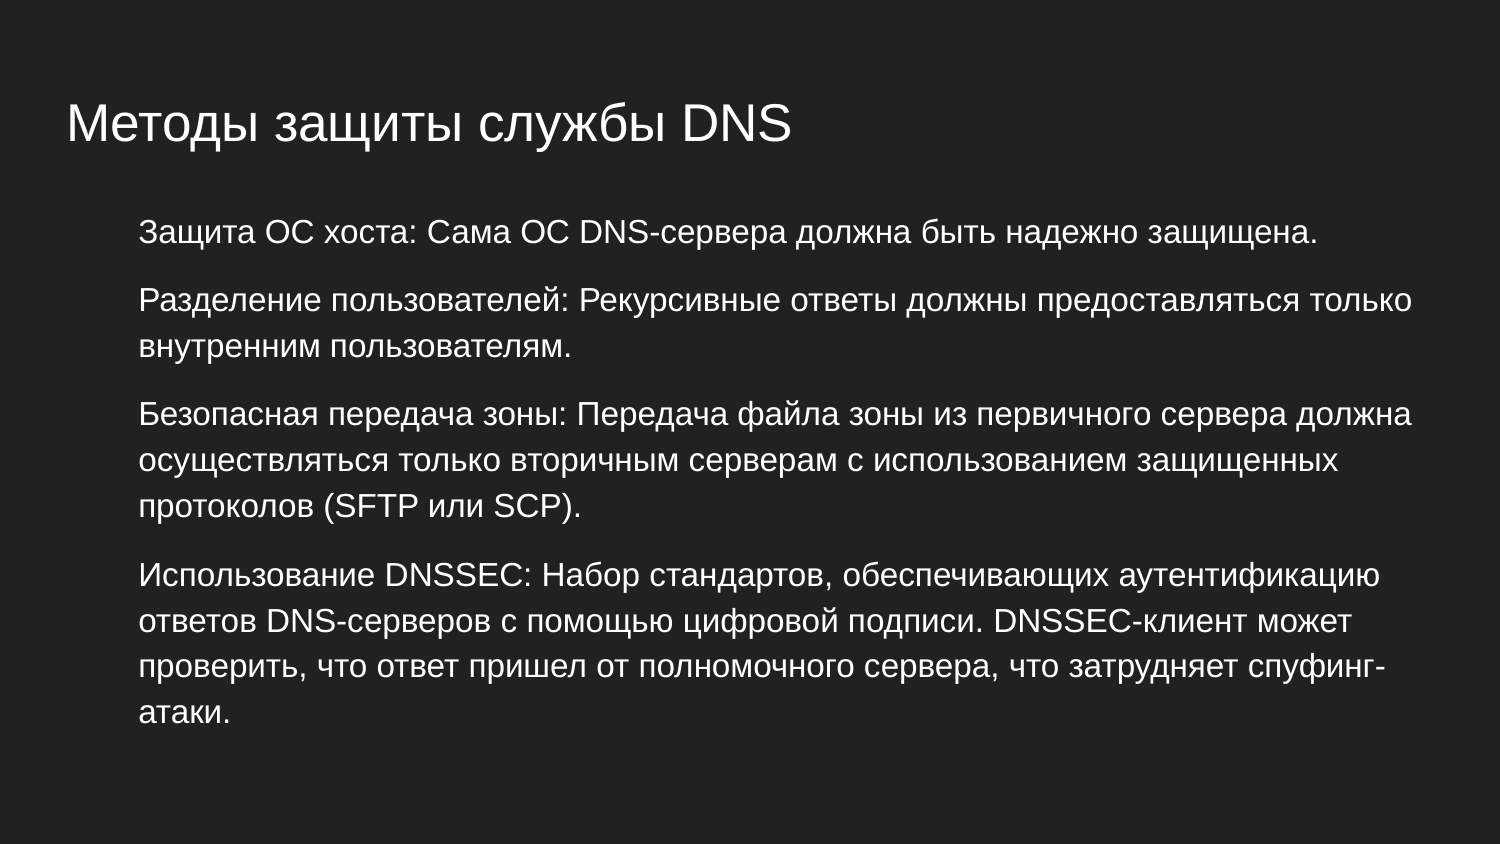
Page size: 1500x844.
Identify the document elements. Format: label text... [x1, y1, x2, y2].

list Защита ОС хоста: Сама ОС DNS-сервера должна быть надежно защищена. Разделение пользователей: Рекурсивные ответы должны предоставляться только внутренним пользователям. Безопасная передача зоны: Передача файла зоны из первичного сервера должна осуществляться только вторичным серверам с использованием защищенных протоколов (SFTP или SCP). Использование DNSSEC: Набор стандартов, обеспечивающих аутентификацию ответов DNS-серверов с помощью цифровой подписи. DNSSEC-клиент может проверить, что ответ пришел от полномочного сервера, что затрудняет спуфинг-атаки. [51, 189, 1449, 750]
title Методы защиты службы DNS [51, 72, 1449, 167]
